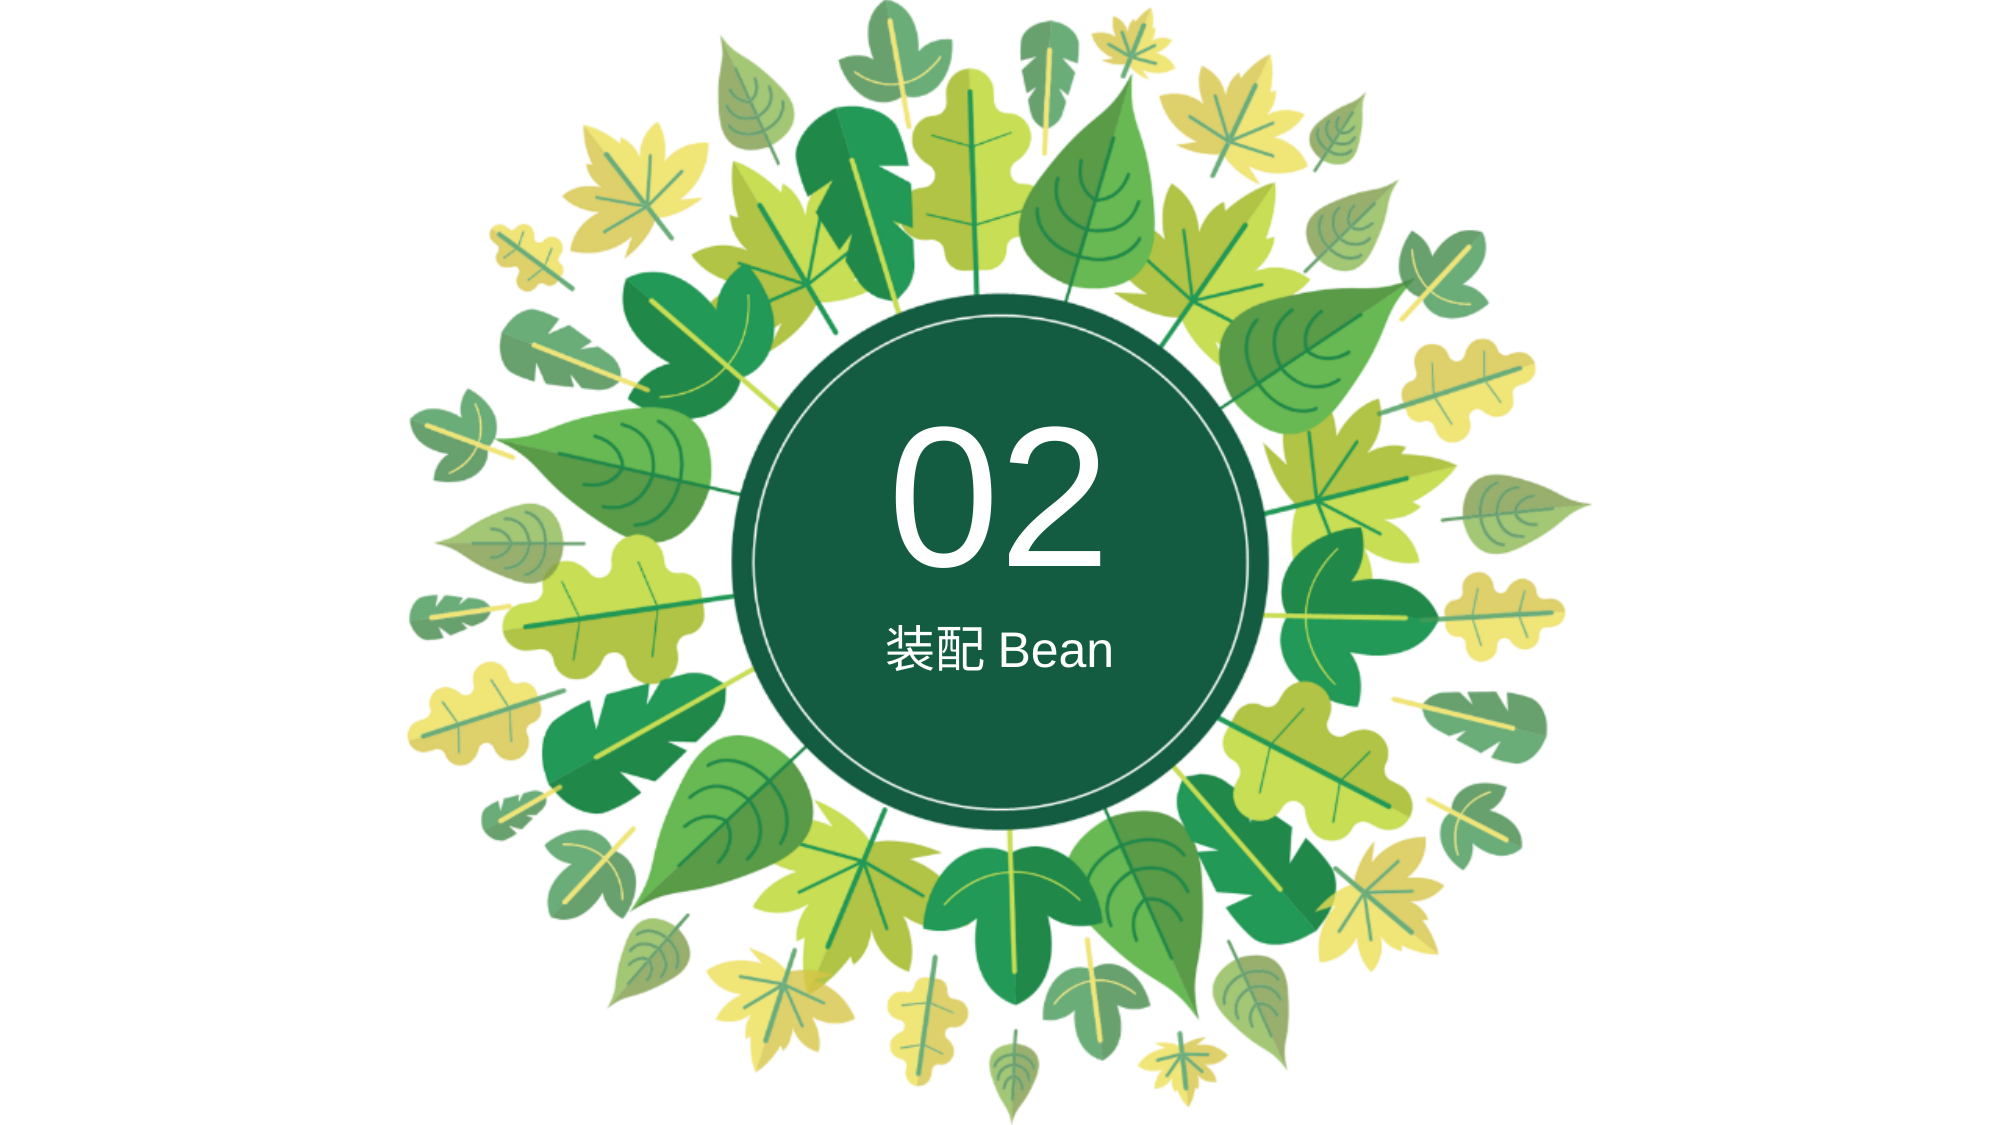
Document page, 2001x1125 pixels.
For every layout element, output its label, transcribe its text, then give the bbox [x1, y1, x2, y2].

text_box 02 [782, 409, 1218, 596]
picture [0, 0, 2001, 1125]
list 装配Bean [782, 613, 1218, 690]
